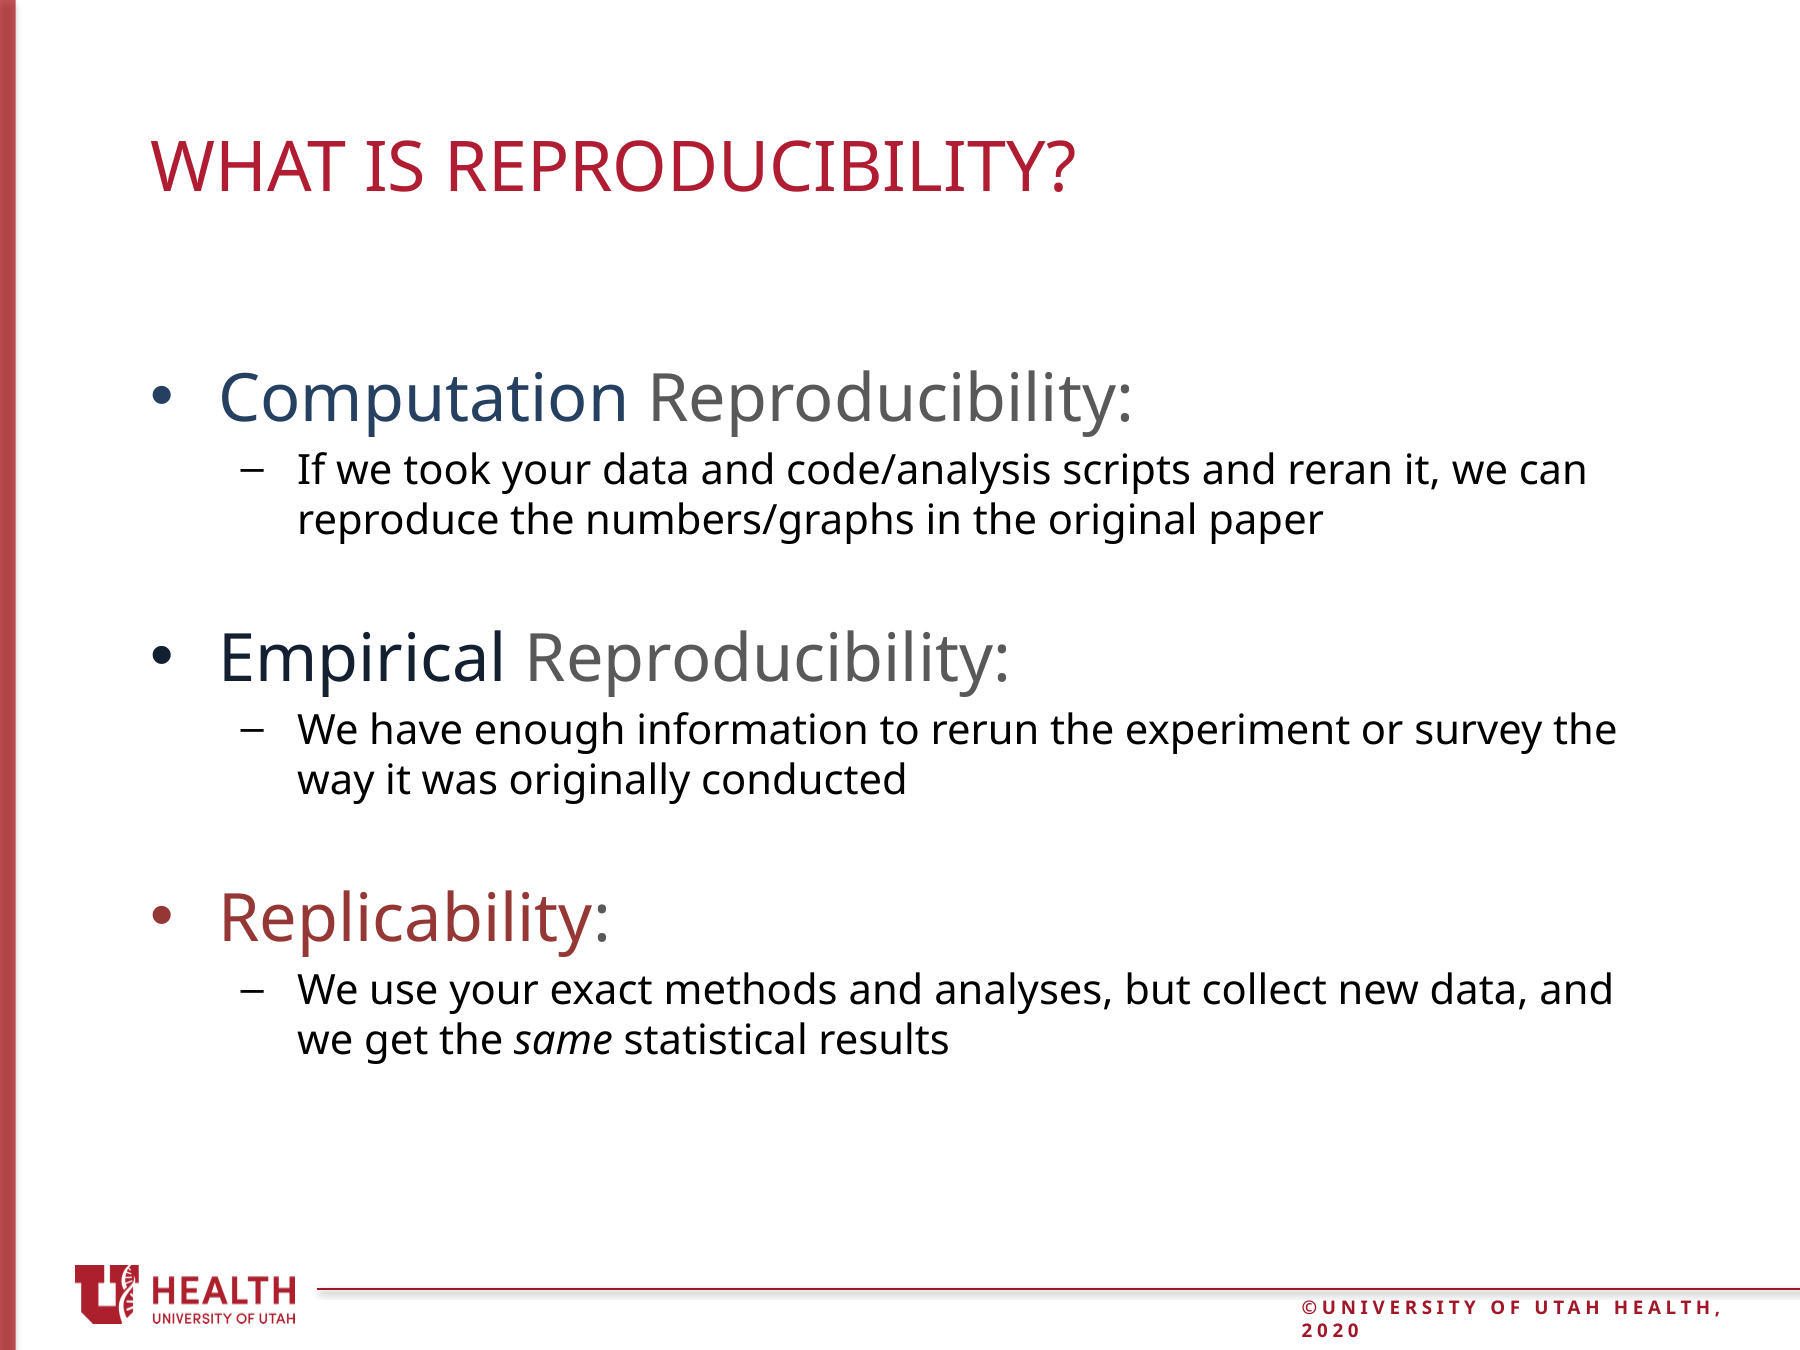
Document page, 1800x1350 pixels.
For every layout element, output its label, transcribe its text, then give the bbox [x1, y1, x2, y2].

title What is reproducibility? [135, 113, 1710, 223]
list Computation Reproducibility: If we took your data and code/analysis scripts and reran it, we can reproduce the numbers/graphs in the original paper Empirical Reproducibility: We have enough information to rerun the experiment or survey the way it was originally conducted Replicability: We use your exact methods and analyses, but collect new data, and we get the same statistical results [135, 346, 1696, 1225]
picture [75, 1265, 295, 1324]
